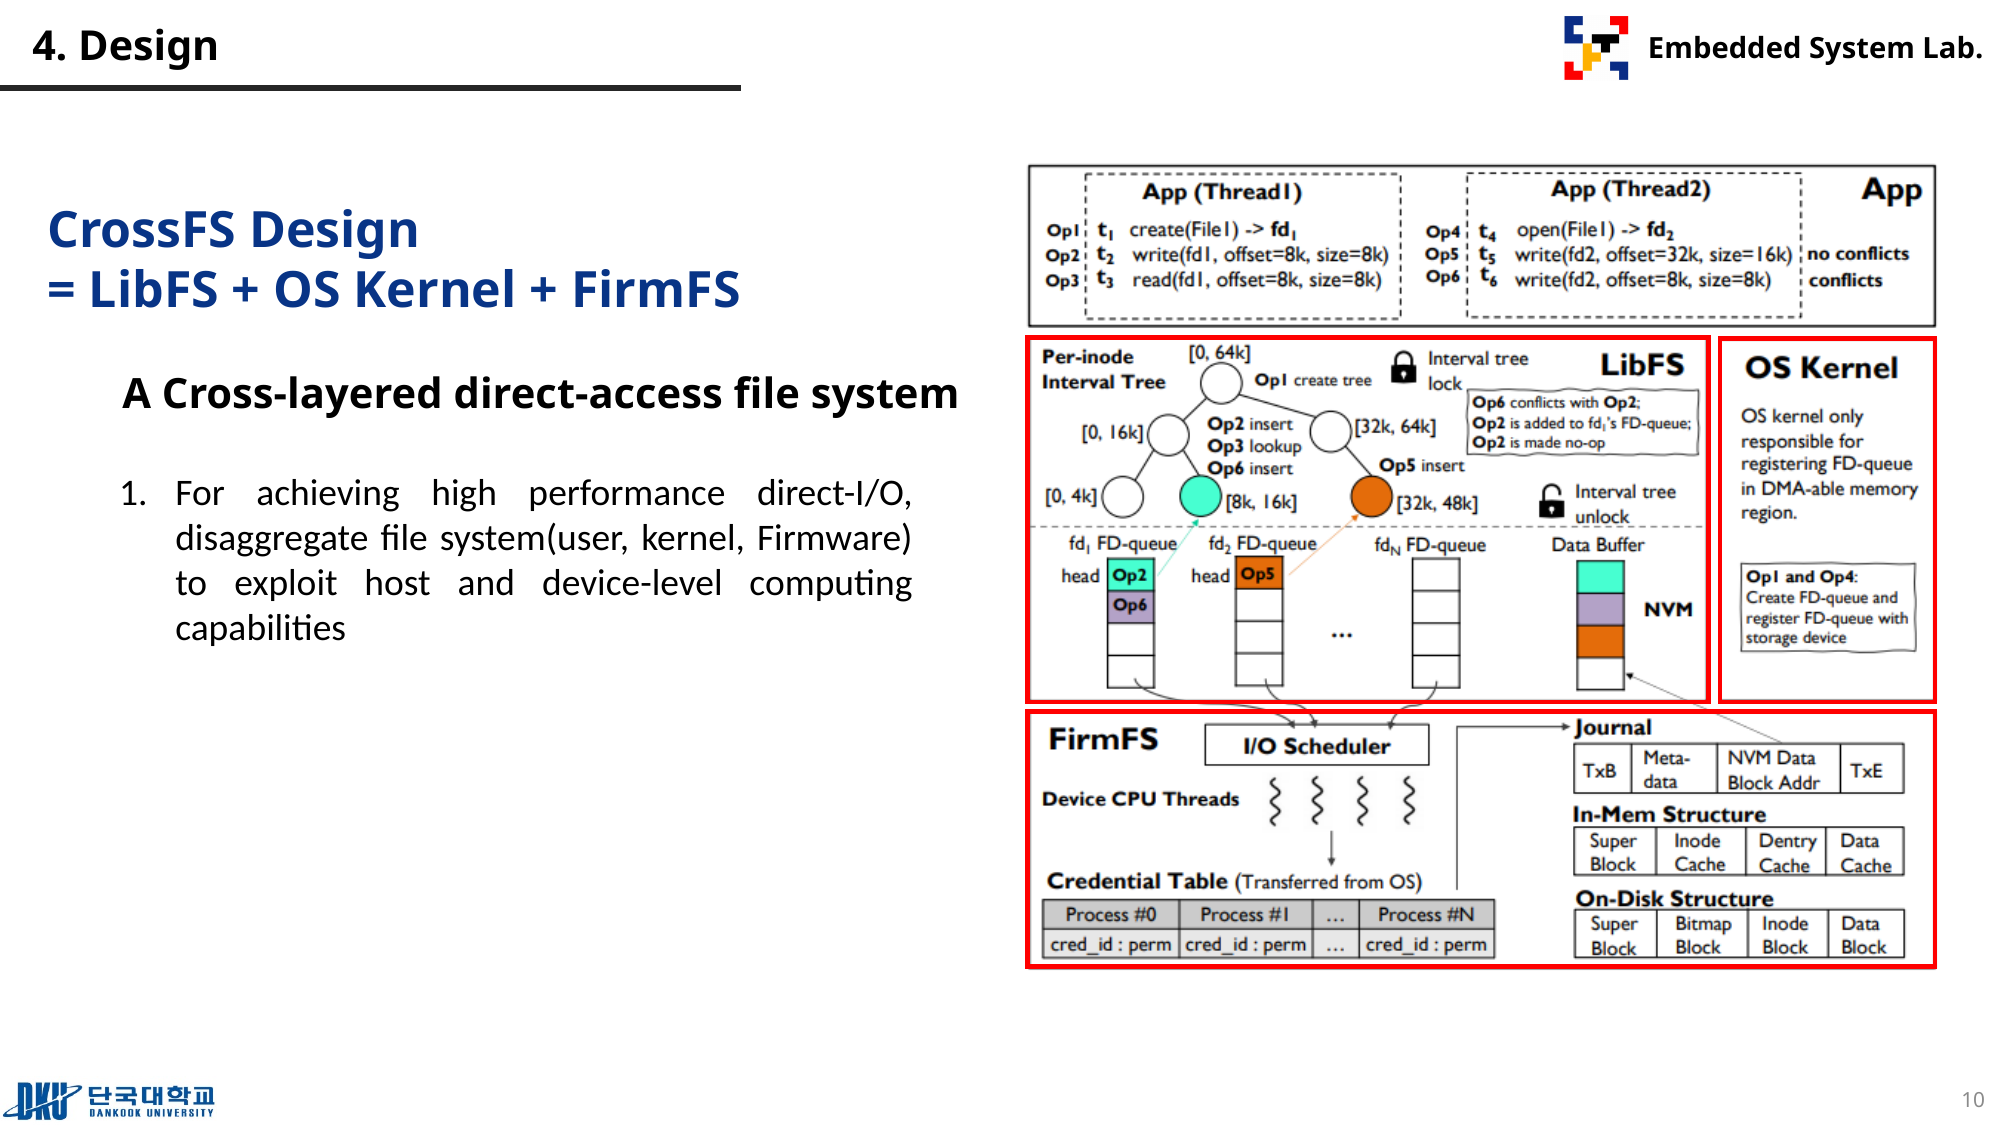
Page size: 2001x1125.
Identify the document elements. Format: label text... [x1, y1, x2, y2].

text_box For achieving high performance direct-I/O, disaggregate file system(user, kernel, Firmware) to exploit host and device-level computing capabilities [104, 460, 929, 656]
picture [1563, 15, 1629, 81]
title 4. Design [17, 17, 1474, 78]
text_box CrossFS Design = LibFS + OS Kernel + FirmFS A Cross-layered direct-access file system [32, 189, 999, 425]
picture [999, 149, 1954, 976]
slide_number 10 [1550, 1076, 2000, 1125]
picture [0, 1076, 217, 1125]
